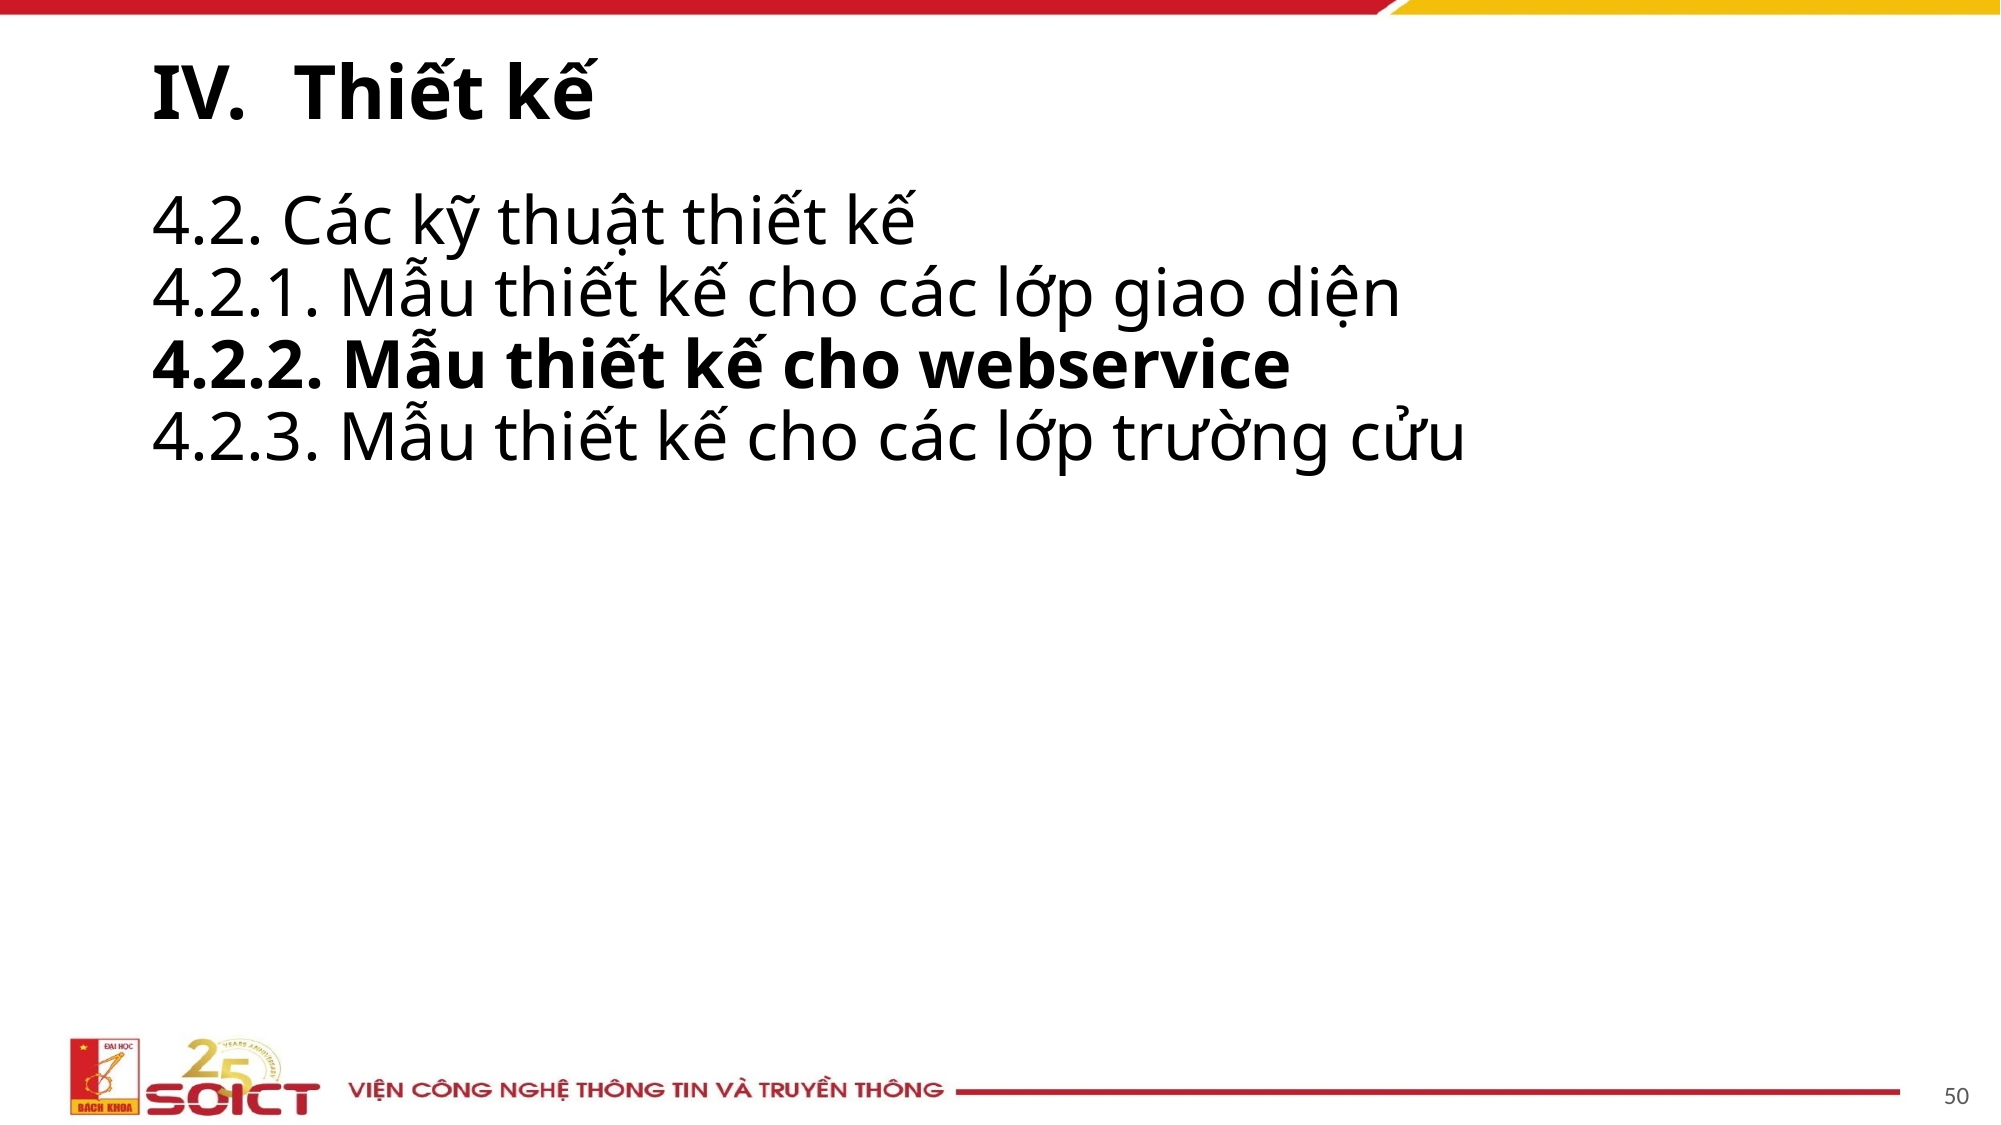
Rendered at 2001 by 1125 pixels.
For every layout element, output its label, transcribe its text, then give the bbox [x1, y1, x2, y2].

slide_number 50 [1734, 1065, 1985, 1125]
title Thiết kế [137, 24, 1863, 155]
list 4.2. Các kỹ thuật thiết kế 4.2.1. Mẫu thiết kế cho các lớp giao diện 4.2.2. Mẫu thiết kế cho webservice 4.2.3. Mẫu thiết kế cho các lớp trường cửu [137, 179, 1863, 997]
picture [0, 0, 2001, 1125]
